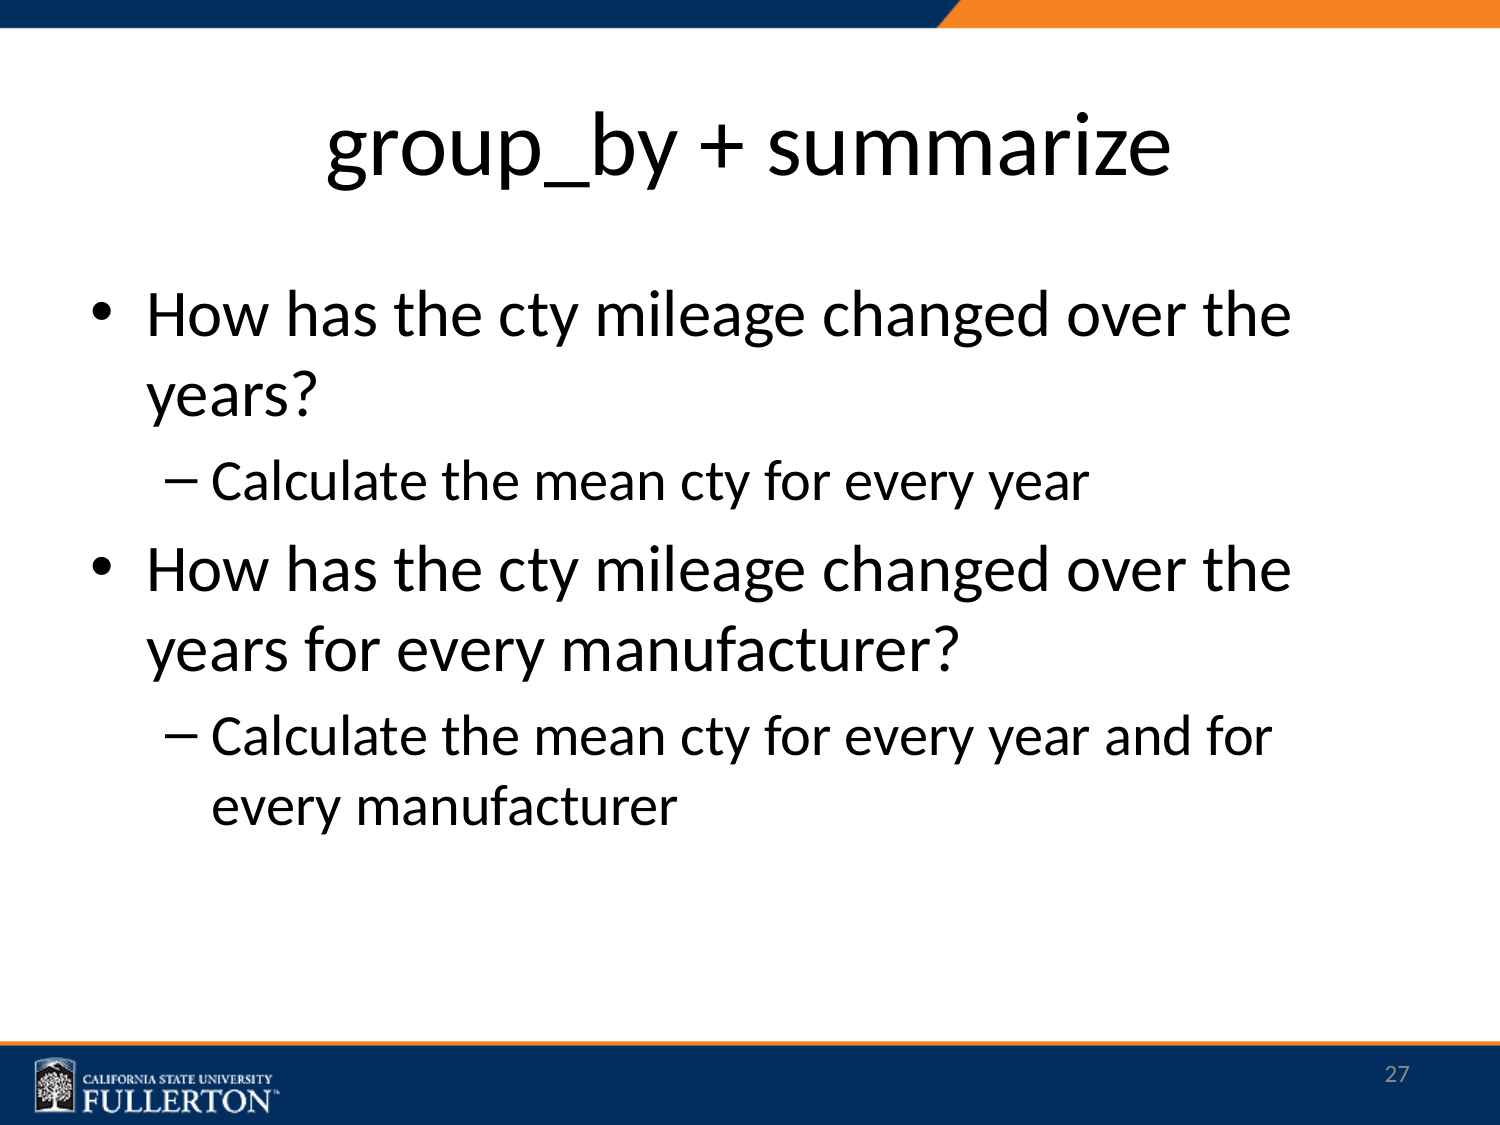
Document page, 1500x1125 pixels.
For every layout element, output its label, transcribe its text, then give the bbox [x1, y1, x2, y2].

title group_by + summarize [75, 45, 1425, 233]
list How has the cty mileage changed over the years? Calculate the mean cty for every year How has the cty mileage changed over the years for every manufacturer? Calculate the mean cty for every year and for every manufacturer [75, 262, 1425, 1005]
slide_number 27 [1074, 1042, 1425, 1103]
picture [0, 0, 1500, 1125]
